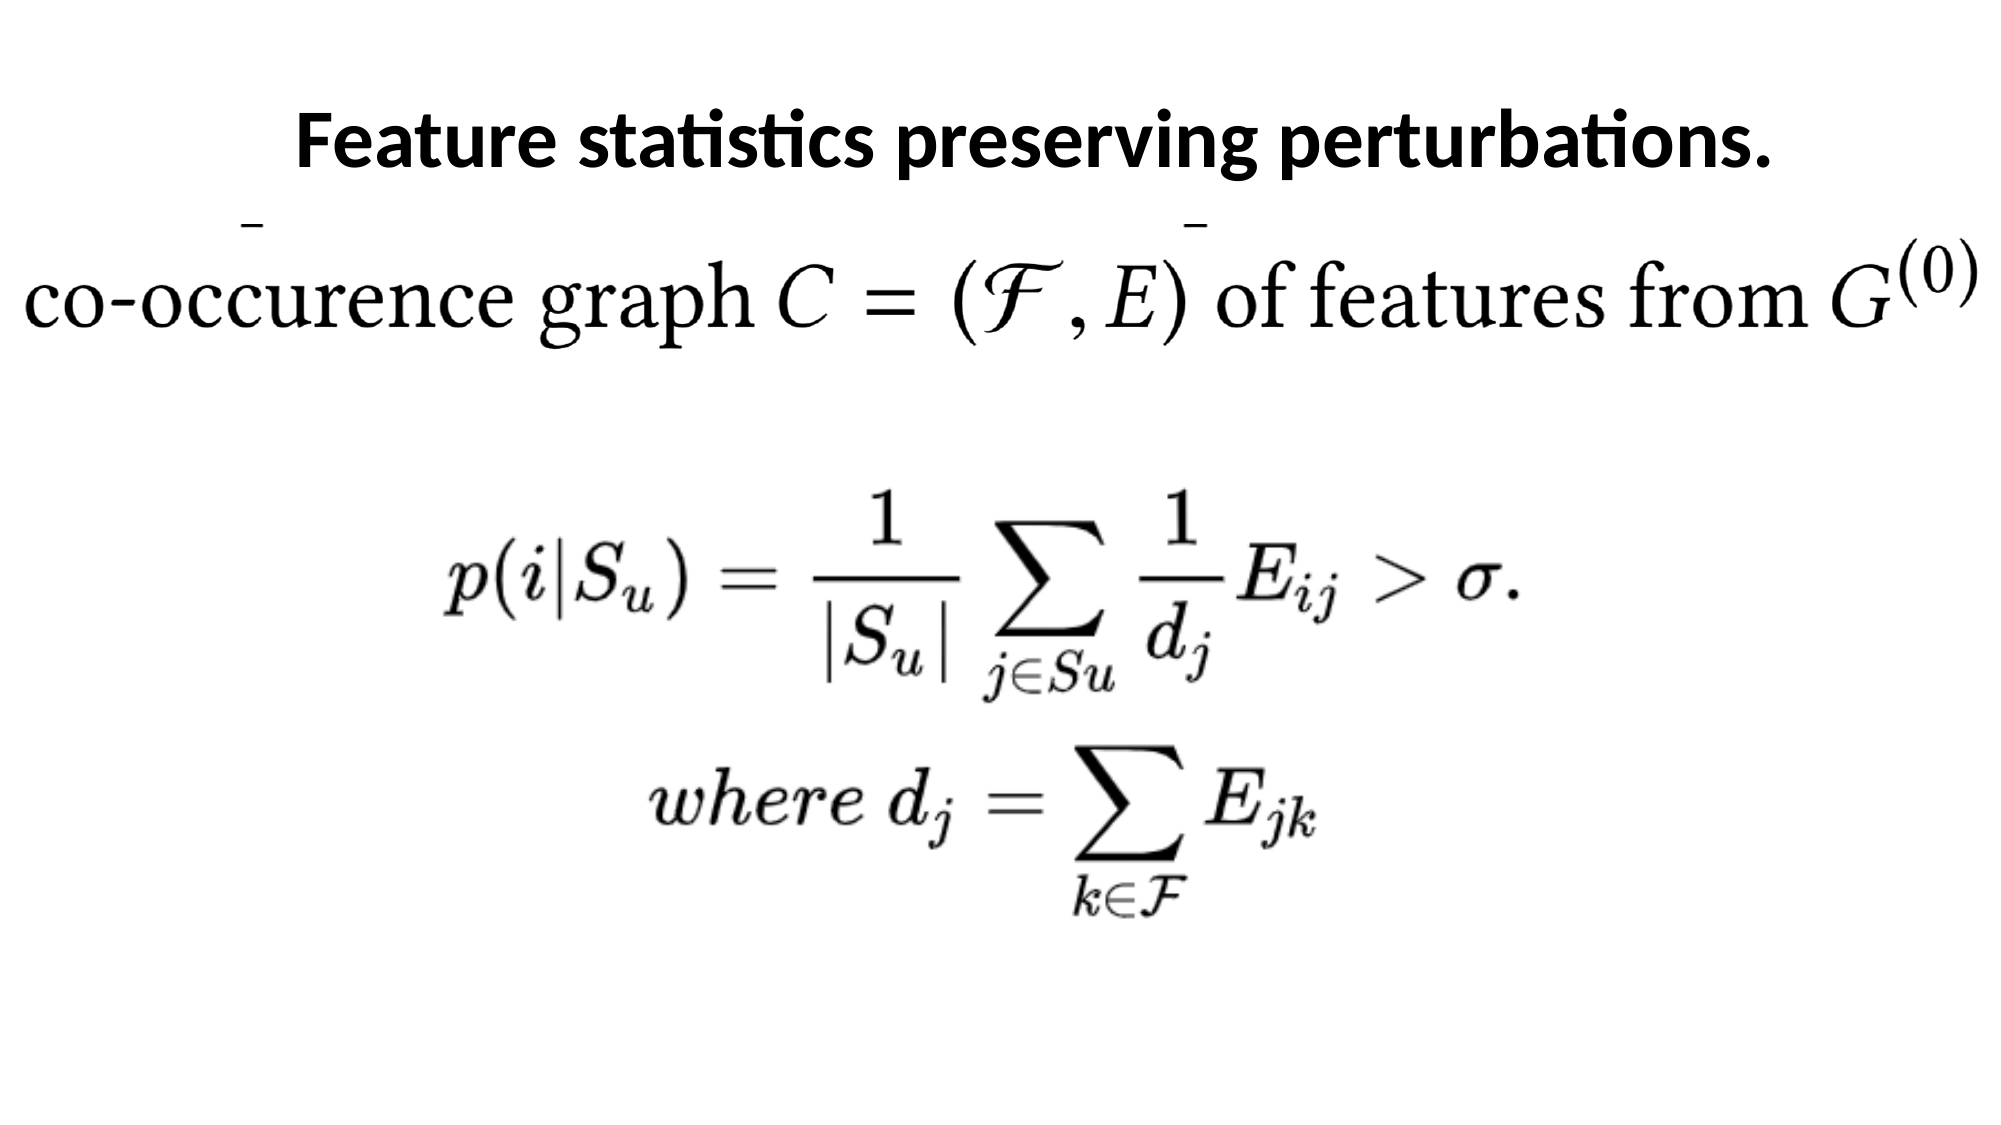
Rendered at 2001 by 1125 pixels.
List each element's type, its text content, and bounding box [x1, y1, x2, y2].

picture [12, 224, 1988, 360]
picture [393, 437, 1607, 952]
text_box Feature statistics preserving perturbations. [280, 76, 1811, 192]
